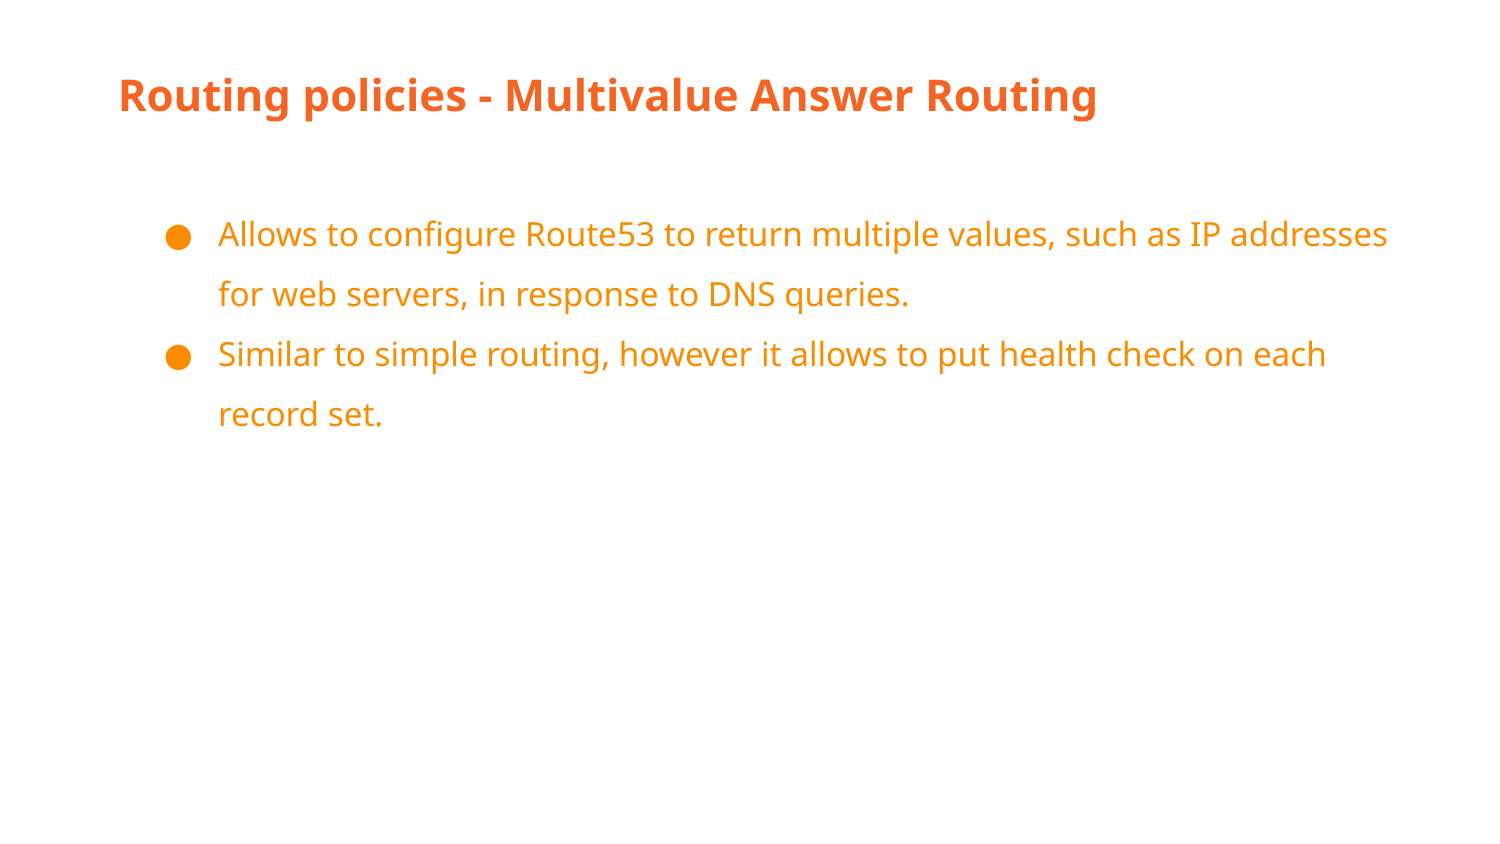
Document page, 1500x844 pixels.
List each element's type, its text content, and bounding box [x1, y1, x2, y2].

title Routing policies - Multivalue Answer Routing [102, 52, 1327, 179]
title Allows to configure Route53 to return multiple values, such as IP addresses for web servers, in response to DNS queries. Similar to simple routing, however it allows to put health check on each record set. [128, 178, 1417, 759]
